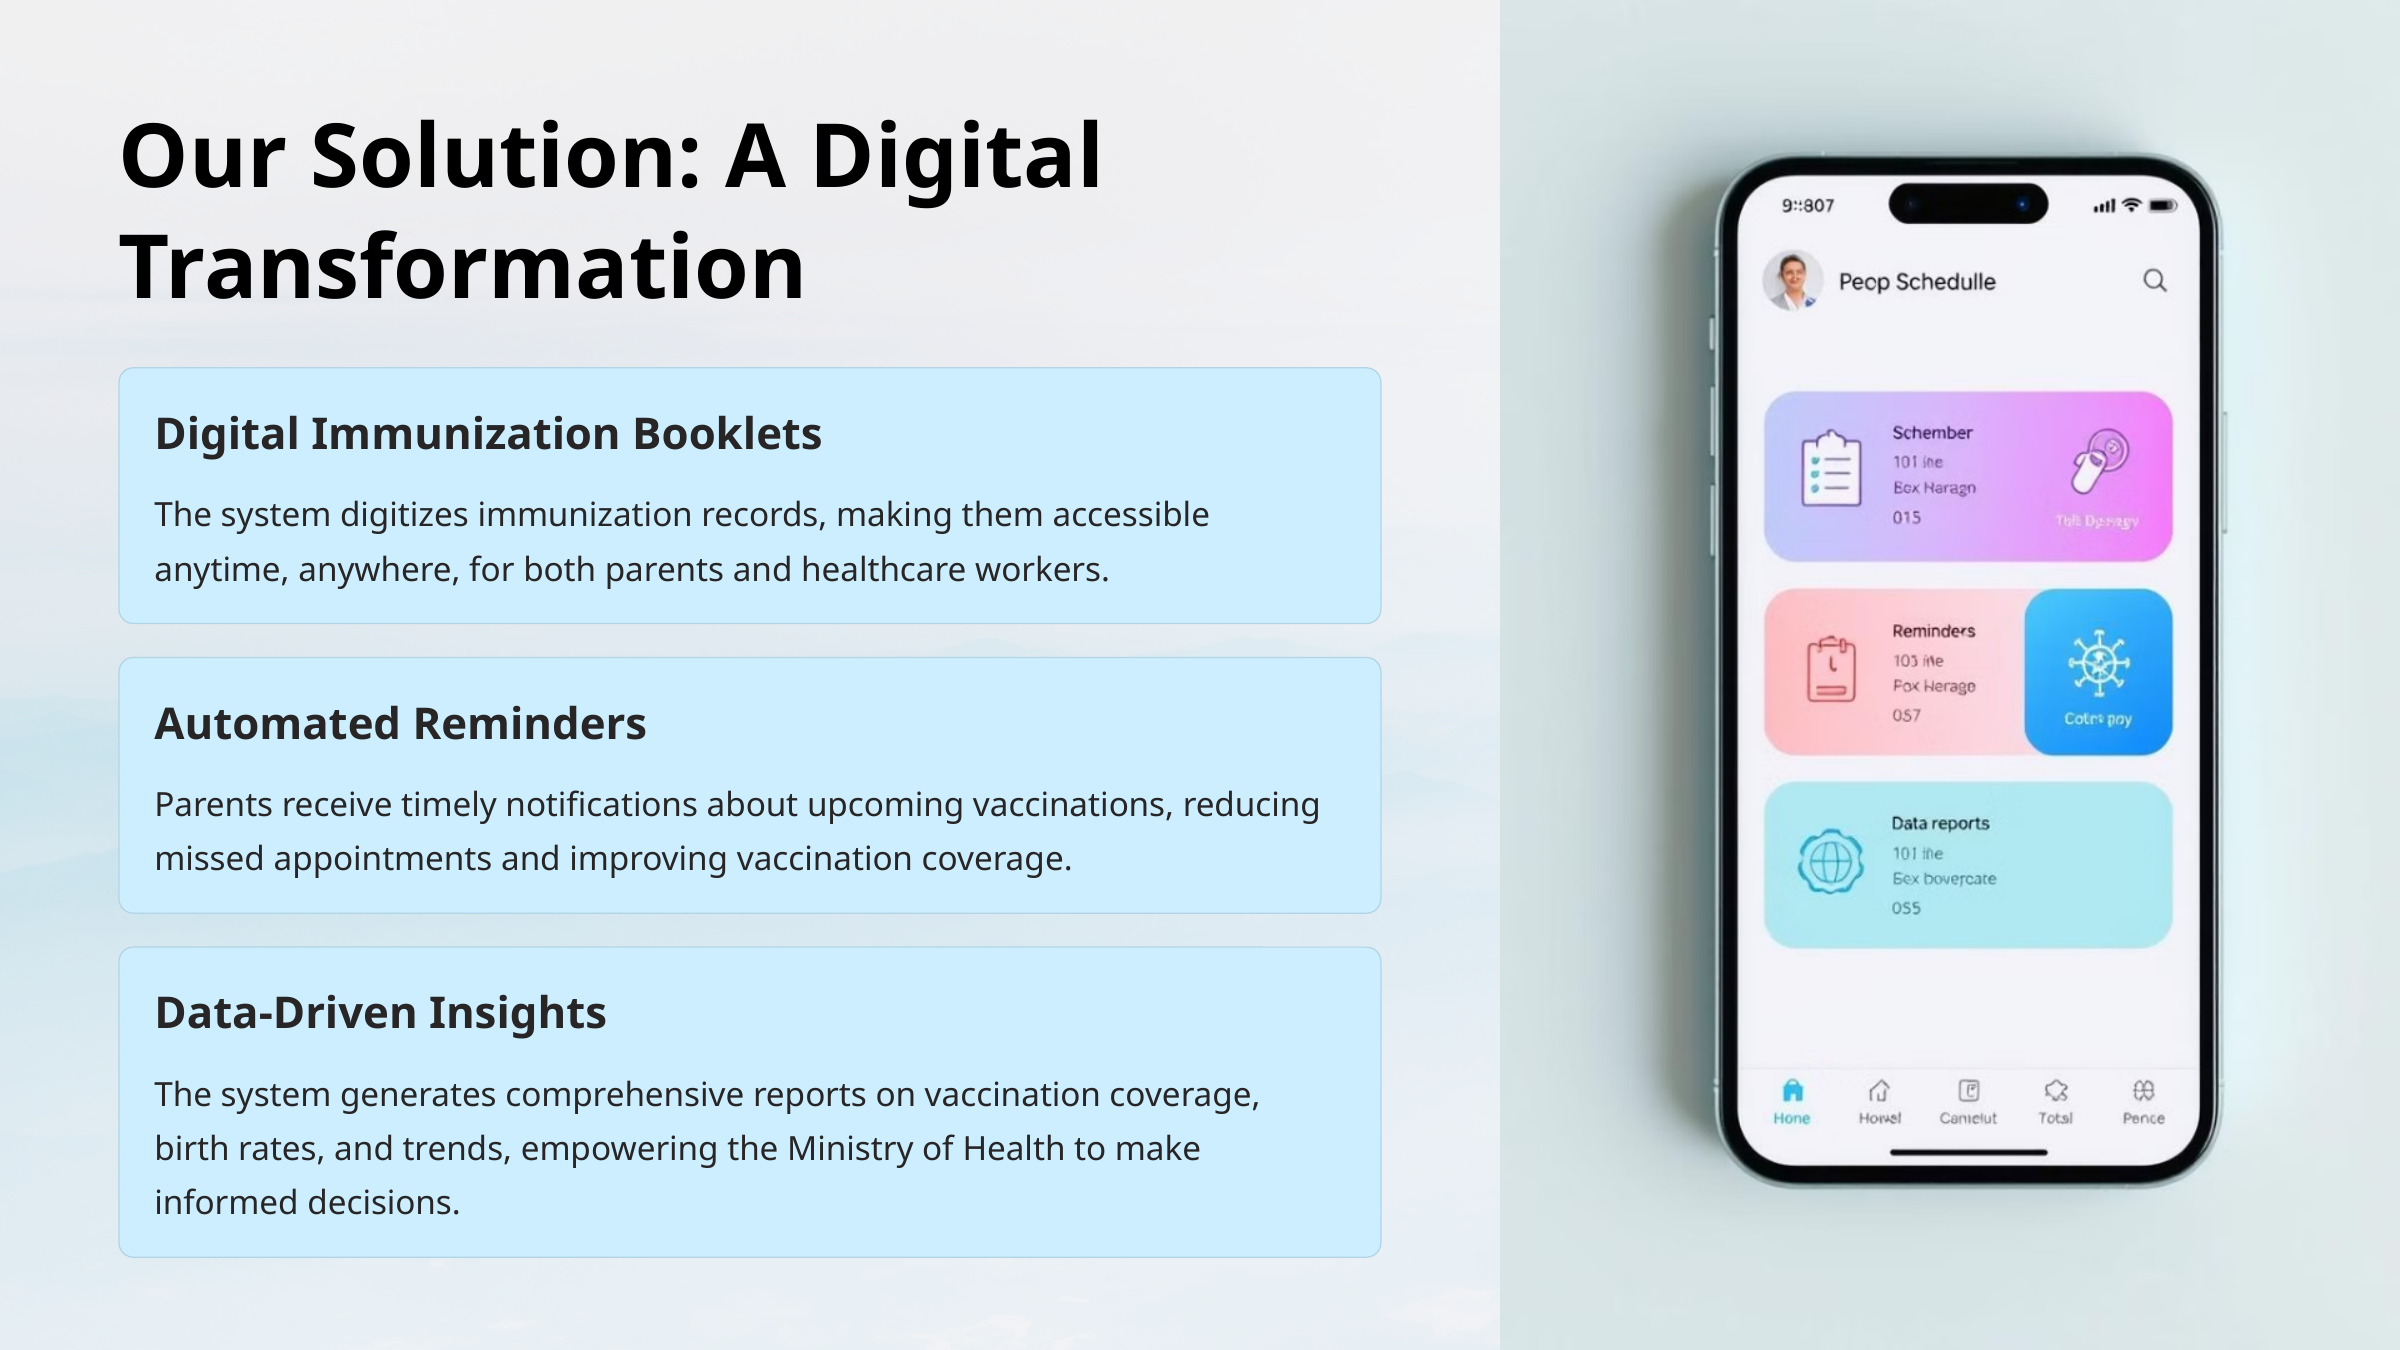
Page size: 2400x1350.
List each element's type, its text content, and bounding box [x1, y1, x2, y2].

text_box The system generates comprehensive reports on vaccination coverage, birth rates, and trends, empowering the Ministry of Health to make informed decisions. [154, 1058, 1346, 1222]
text_box The system digitizes immunization records, making them accessible anytime, anywhere, for both parents and healthcare workers. [154, 479, 1346, 589]
text_box Automated Reminders [154, 692, 617, 749]
text_box [118, 367, 1381, 624]
picture [1499, 0, 2400, 1350]
text_box Parents receive timely notifications about upcoming vaccinations, reducing missed appointments and improving vaccination coverage. [154, 769, 1346, 878]
text_box [118, 947, 1381, 1258]
text_box Digital Immunization Booklets [154, 403, 785, 459]
text_box Our Solution: A Digital Transformation [119, 93, 1381, 317]
text_box Data-Driven Insights [154, 982, 601, 1039]
text_box [118, 657, 1381, 914]
